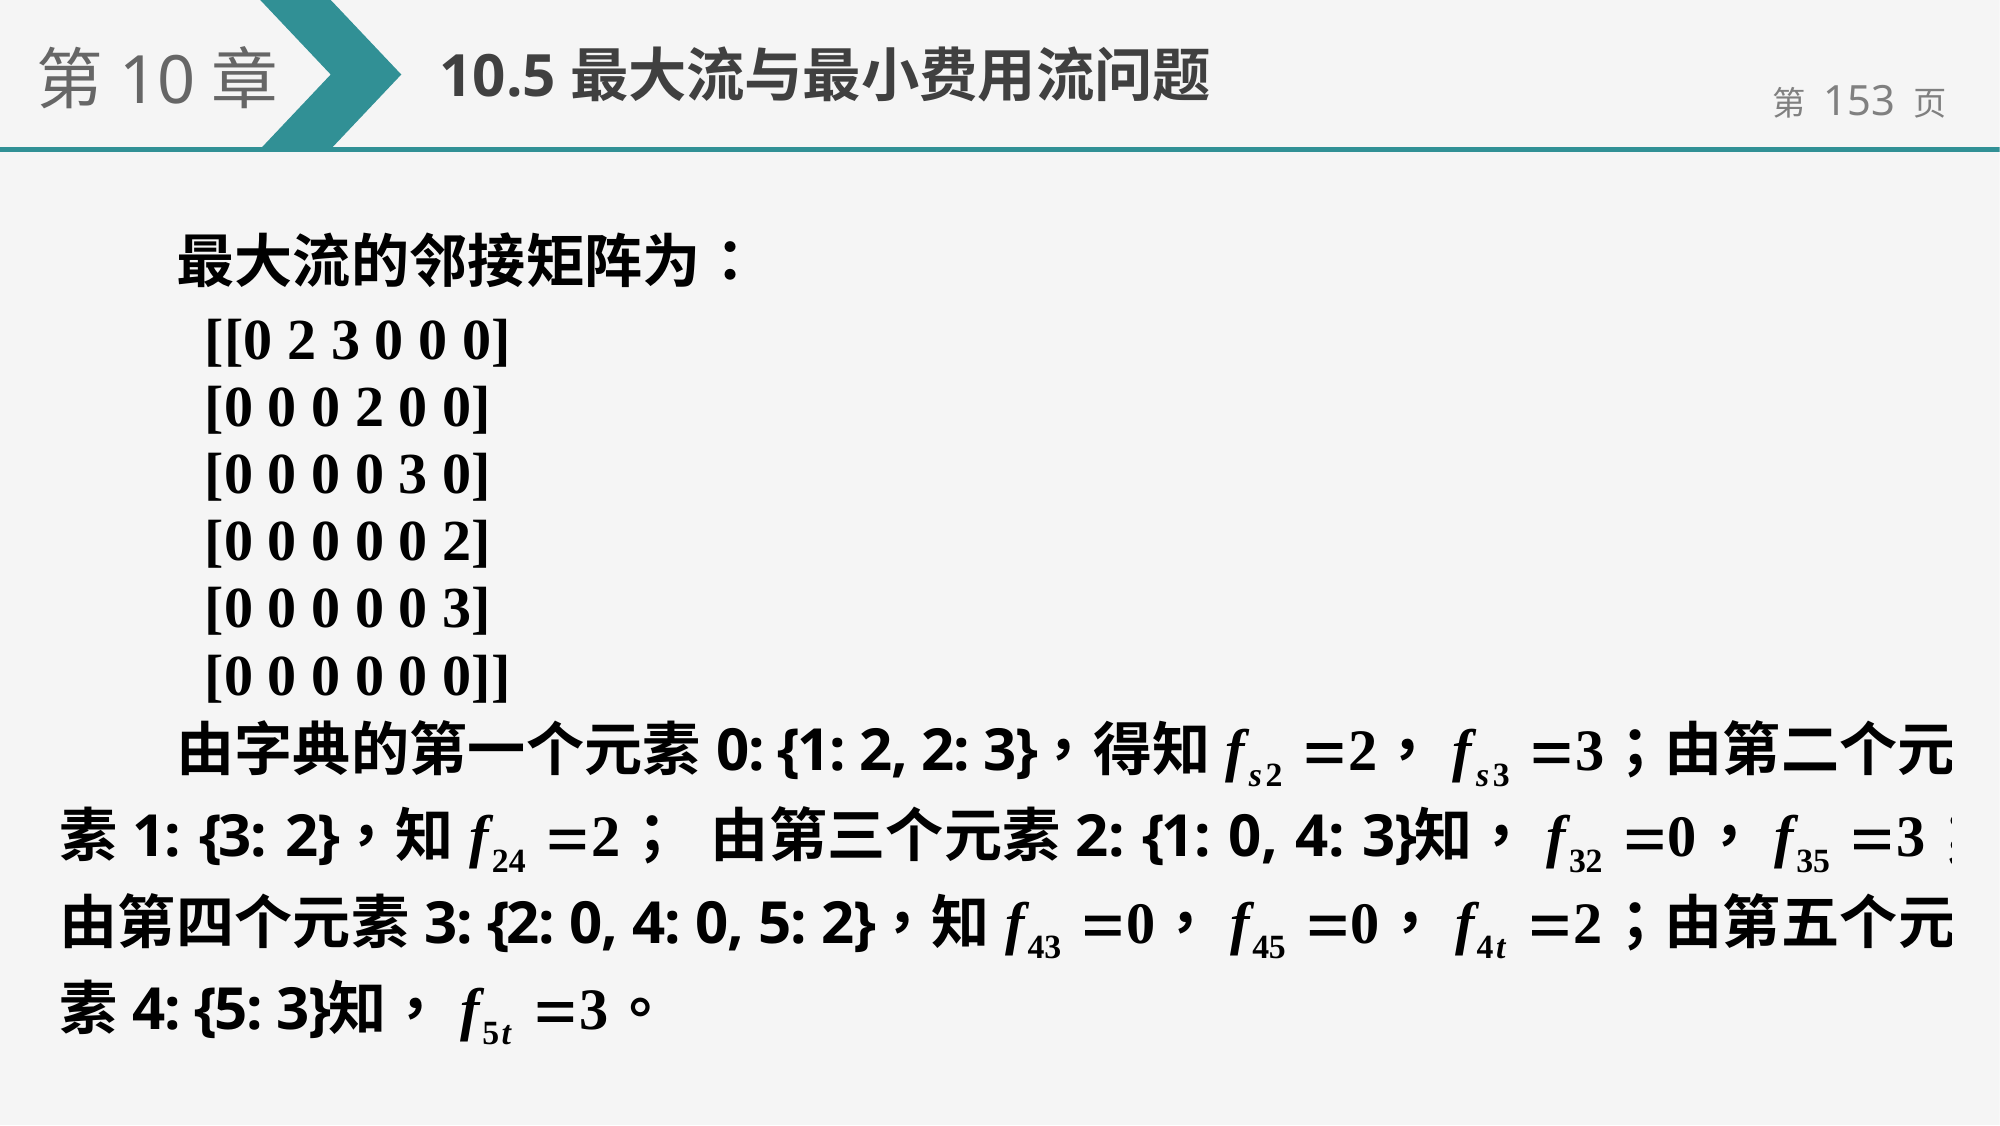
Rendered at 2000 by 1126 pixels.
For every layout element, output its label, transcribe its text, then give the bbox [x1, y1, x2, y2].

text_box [59, 218, 1953, 1081]
text_box [258, 0, 403, 148]
text_box 10.5最大流与最小费用流问题 [424, 31, 1532, 116]
text_box 第10章 [21, 29, 294, 125]
